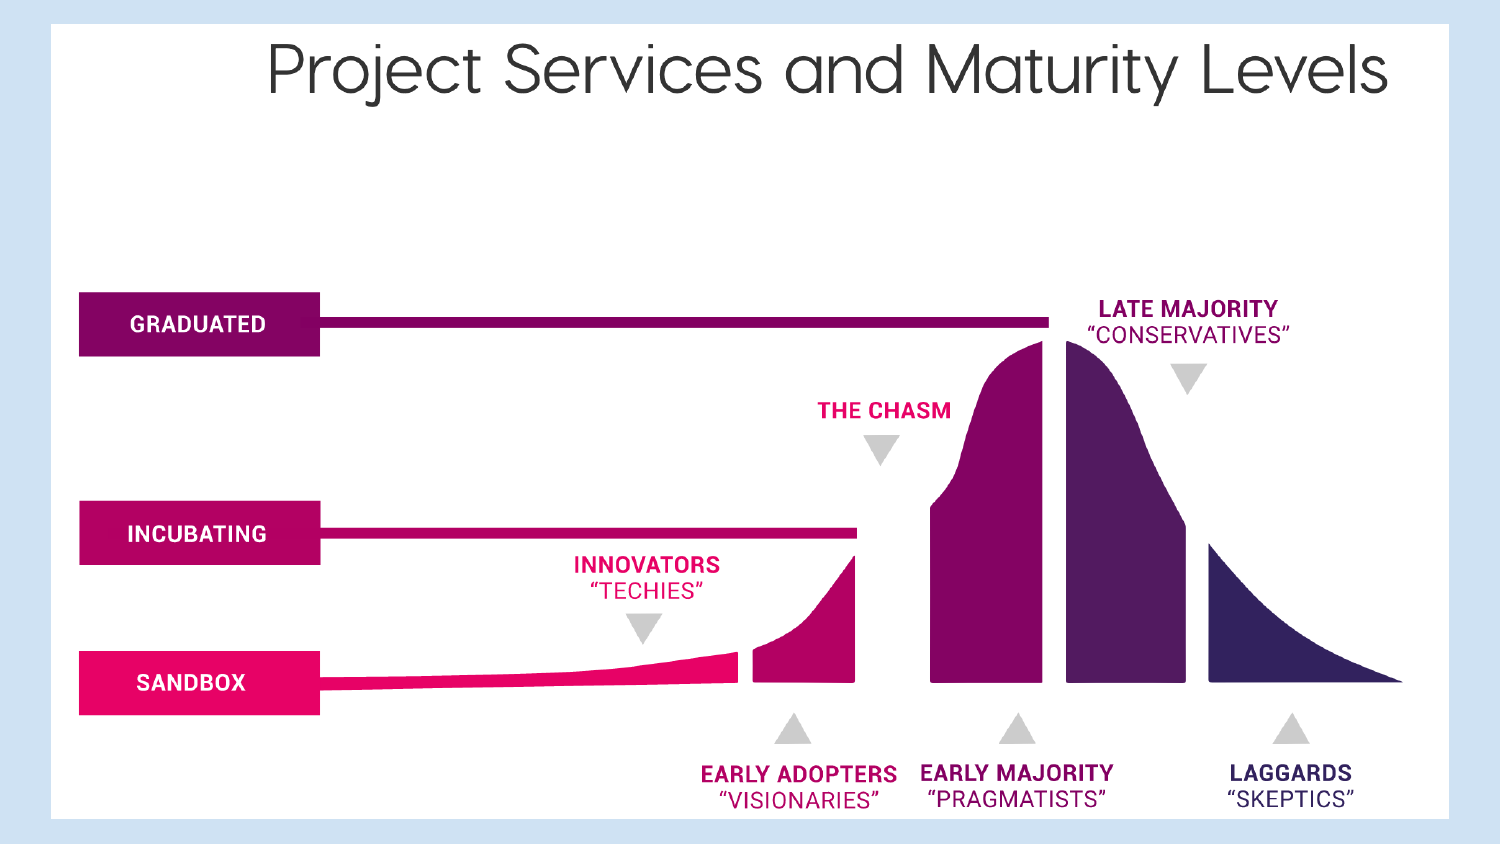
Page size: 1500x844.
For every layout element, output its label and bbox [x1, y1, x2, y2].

picture [51, 24, 1449, 819]
